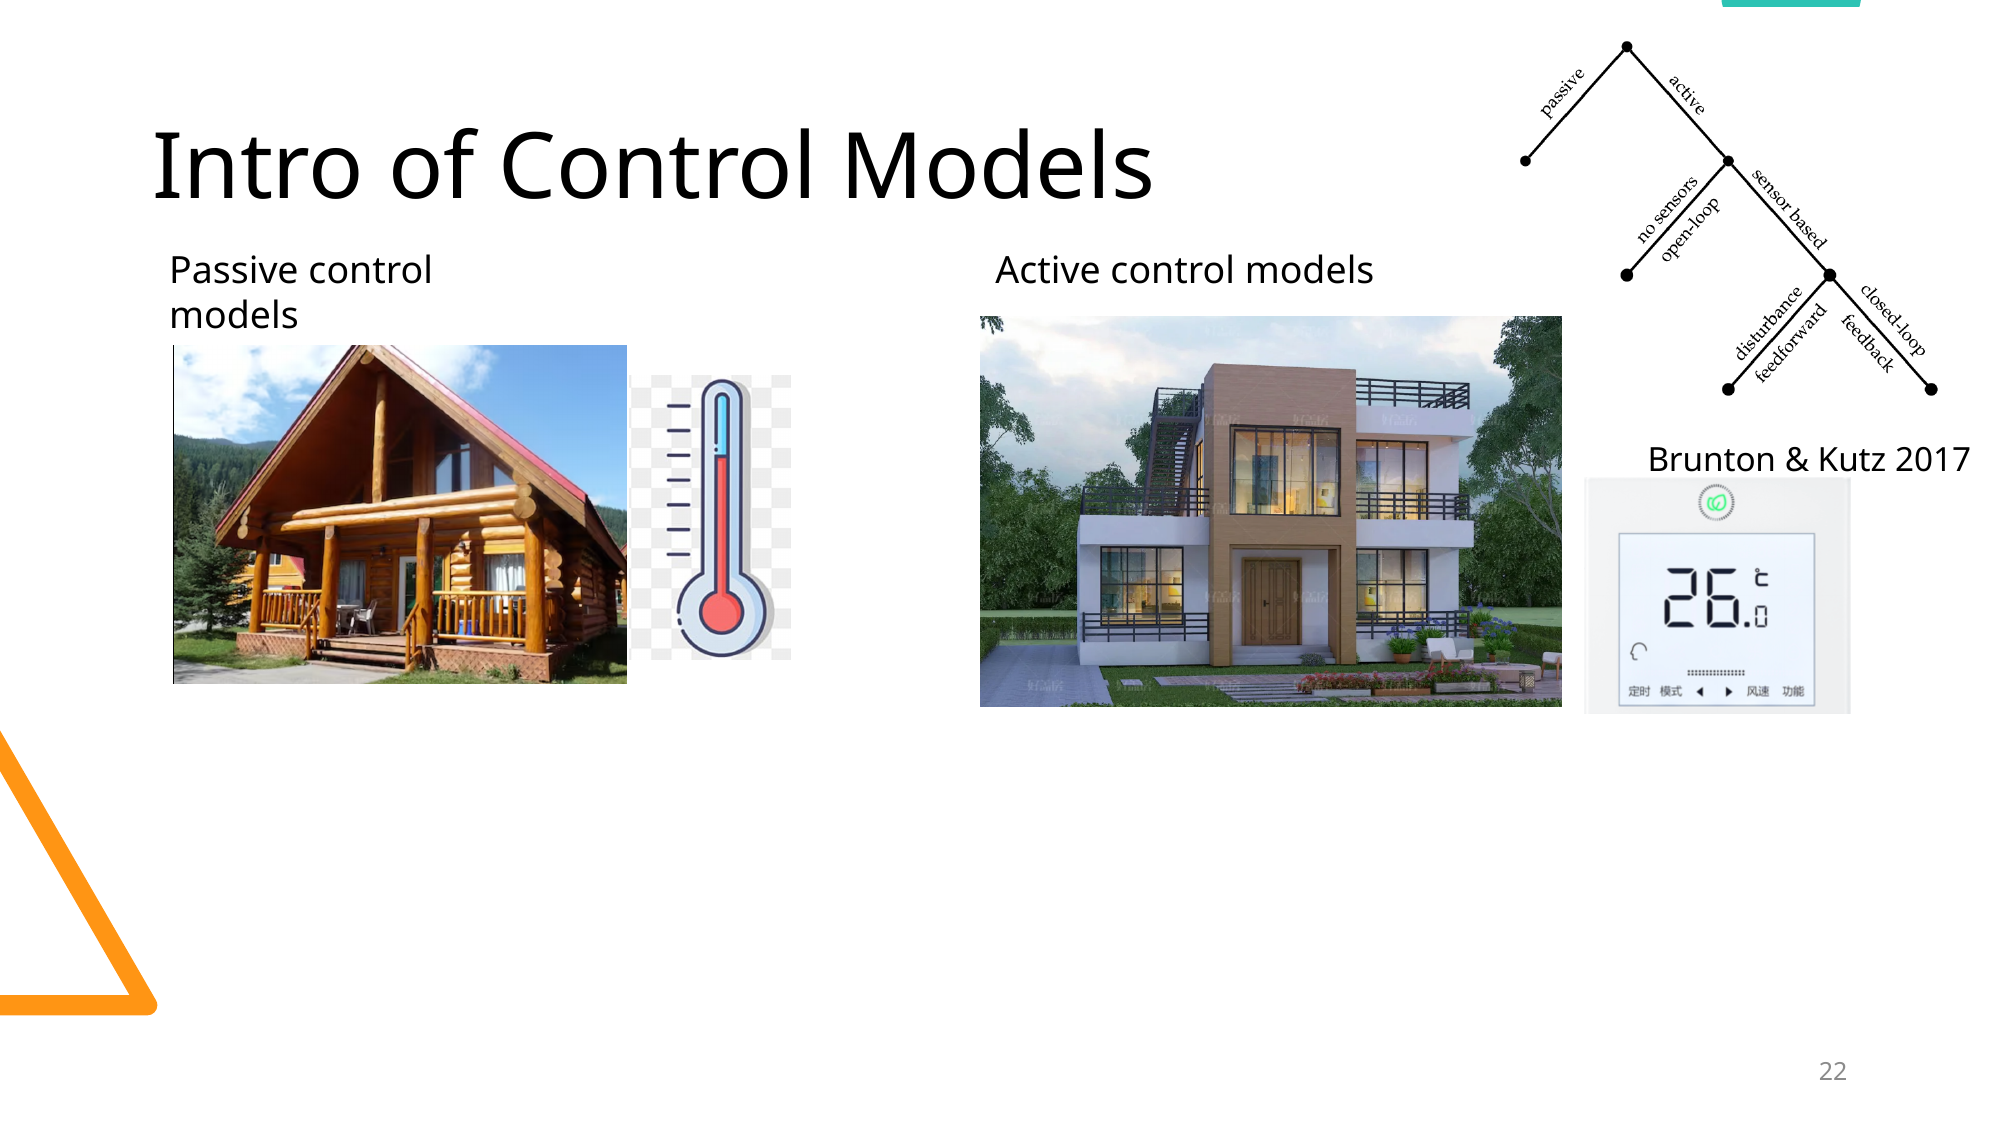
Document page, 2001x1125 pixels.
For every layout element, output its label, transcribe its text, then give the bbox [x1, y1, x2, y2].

picture [629, 375, 791, 660]
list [1463, 6, 1977, 406]
slide_number 22 [1412, 1042, 1863, 1103]
picture [173, 345, 627, 685]
title Intro of Control Models [137, 59, 1463, 278]
text_box Active control models [980, 238, 1463, 299]
text_box Passive control models [154, 238, 575, 344]
text_box Brunton & Kutz 2017 [1632, 430, 2000, 485]
picture [1584, 477, 1851, 714]
picture [980, 316, 1562, 707]
